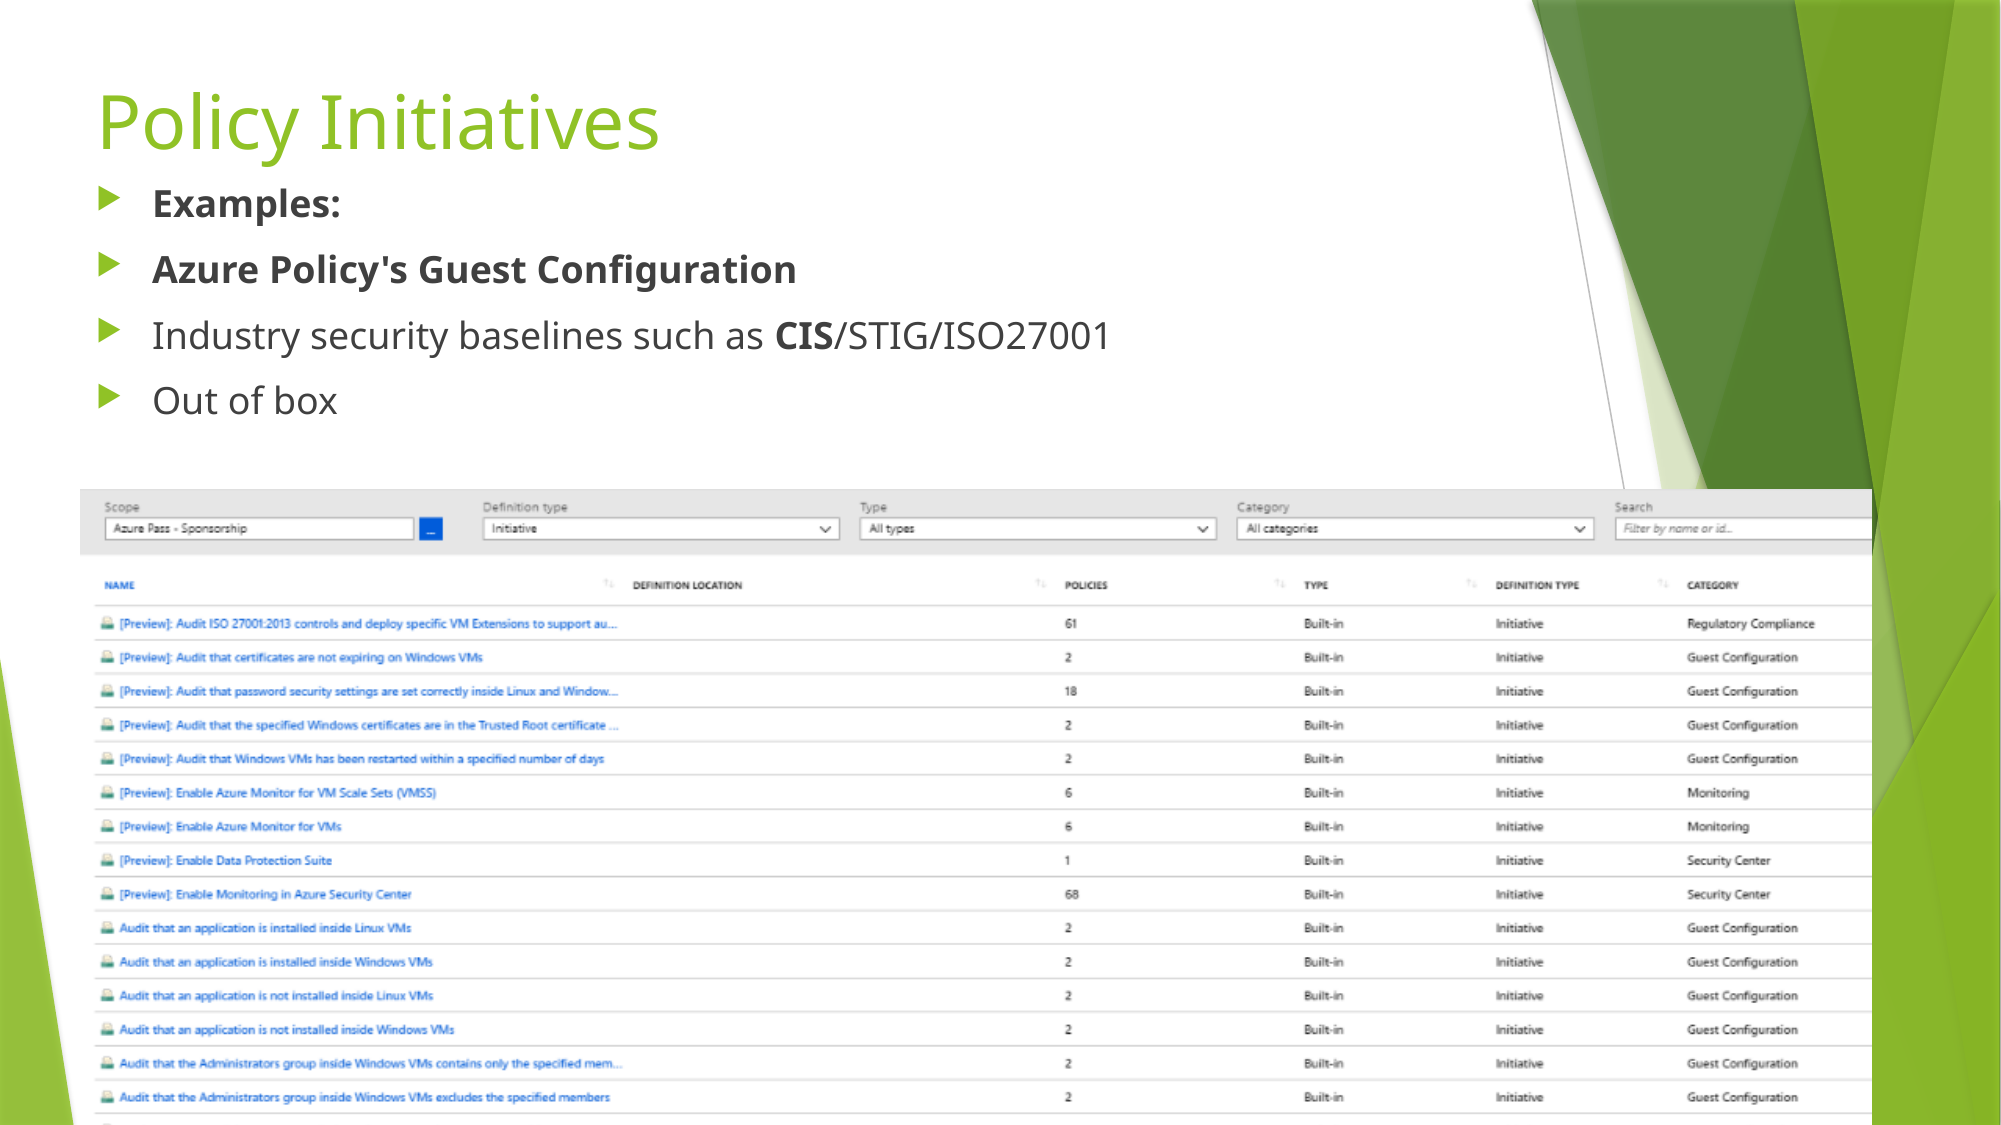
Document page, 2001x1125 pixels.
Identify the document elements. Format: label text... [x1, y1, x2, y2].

list Examples: Azure Policy's Guest Configuration Industry security baselines such as CIS/STIG/ISO27001 Out of box [95, 179, 1904, 510]
title Policy Initiatives [96, 75, 1904, 166]
picture [80, 488, 1872, 1125]
